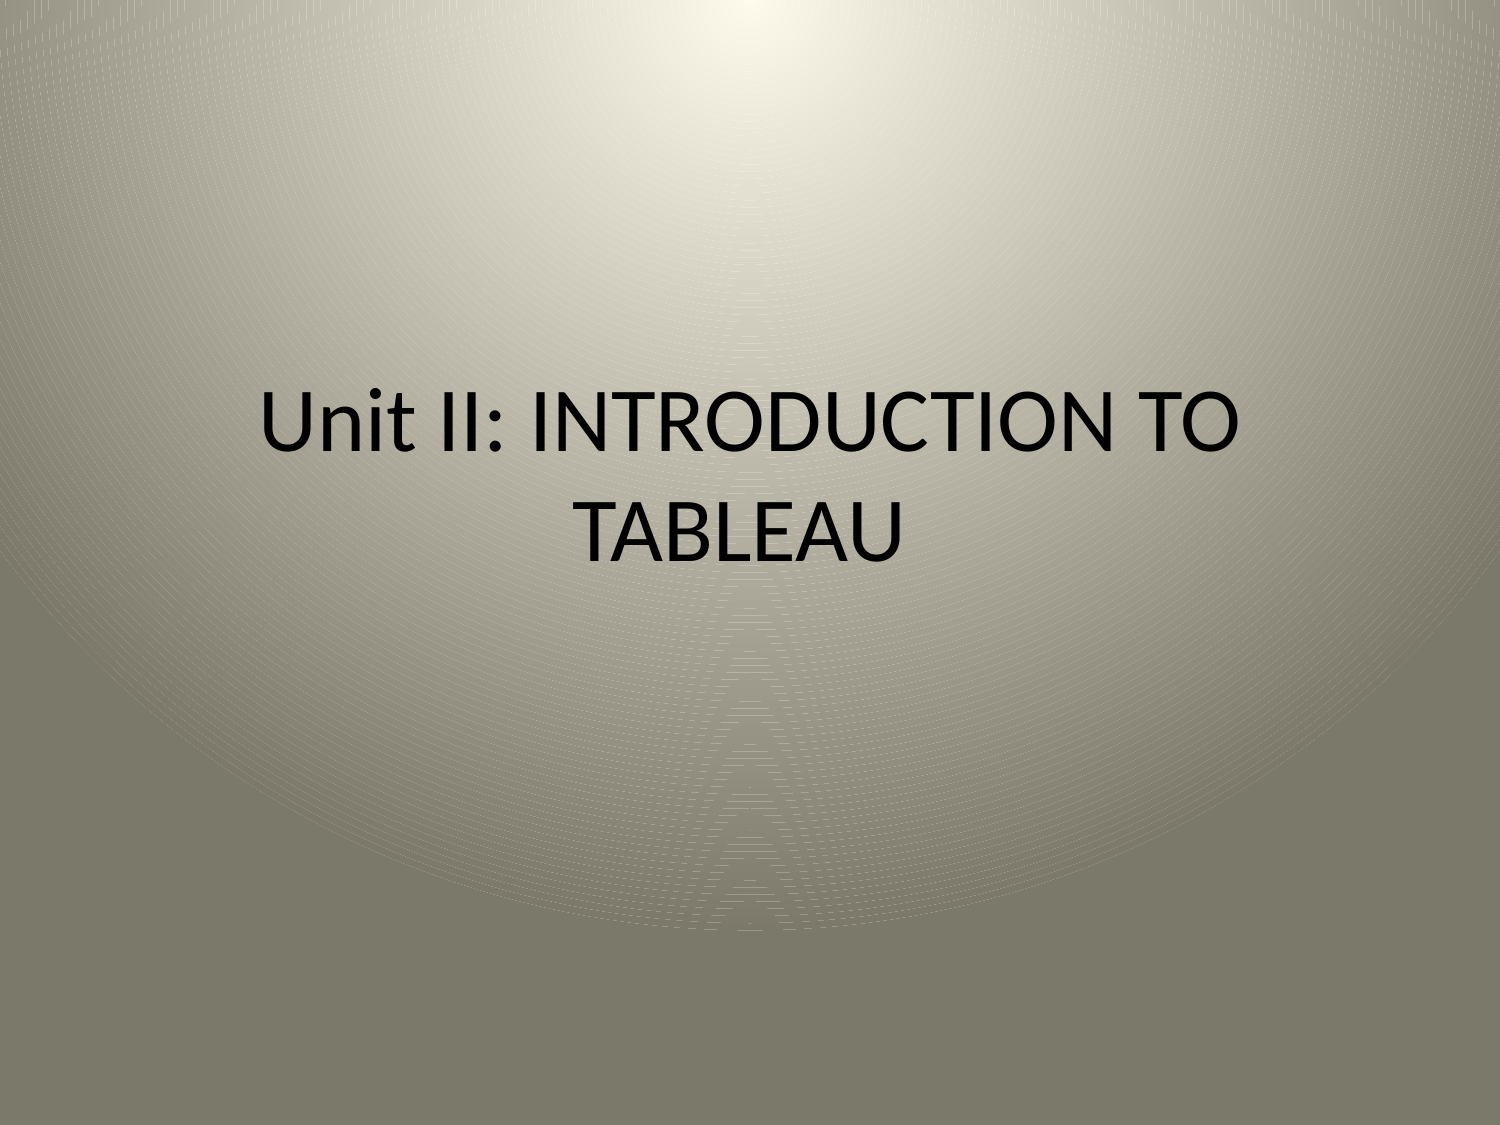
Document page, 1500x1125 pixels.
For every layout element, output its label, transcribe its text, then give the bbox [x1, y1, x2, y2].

title Unit II: INTRODUCTION TO TABLEAU [112, 349, 1388, 591]
